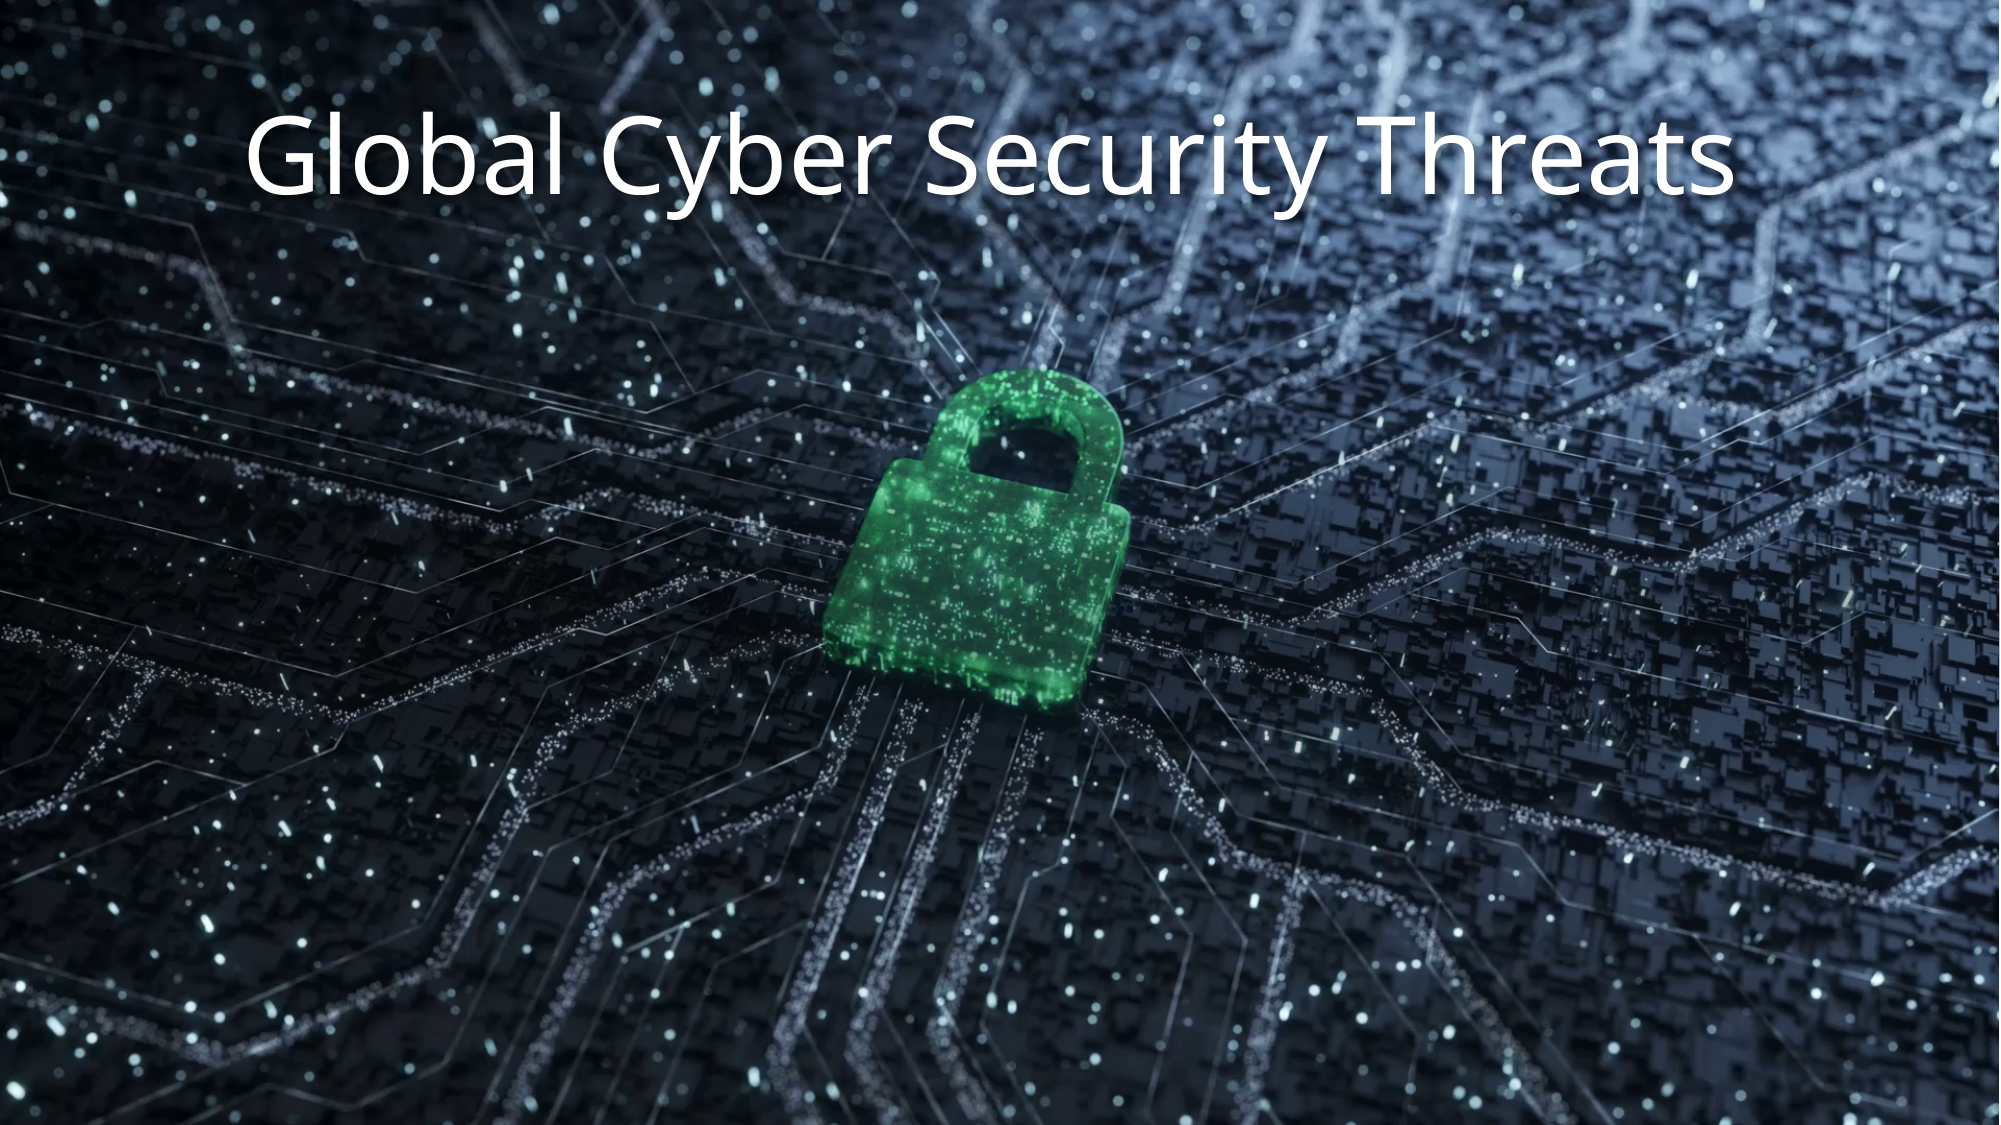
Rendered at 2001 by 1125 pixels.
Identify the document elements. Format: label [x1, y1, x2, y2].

text_box [0, 0, 2000, 1125]
